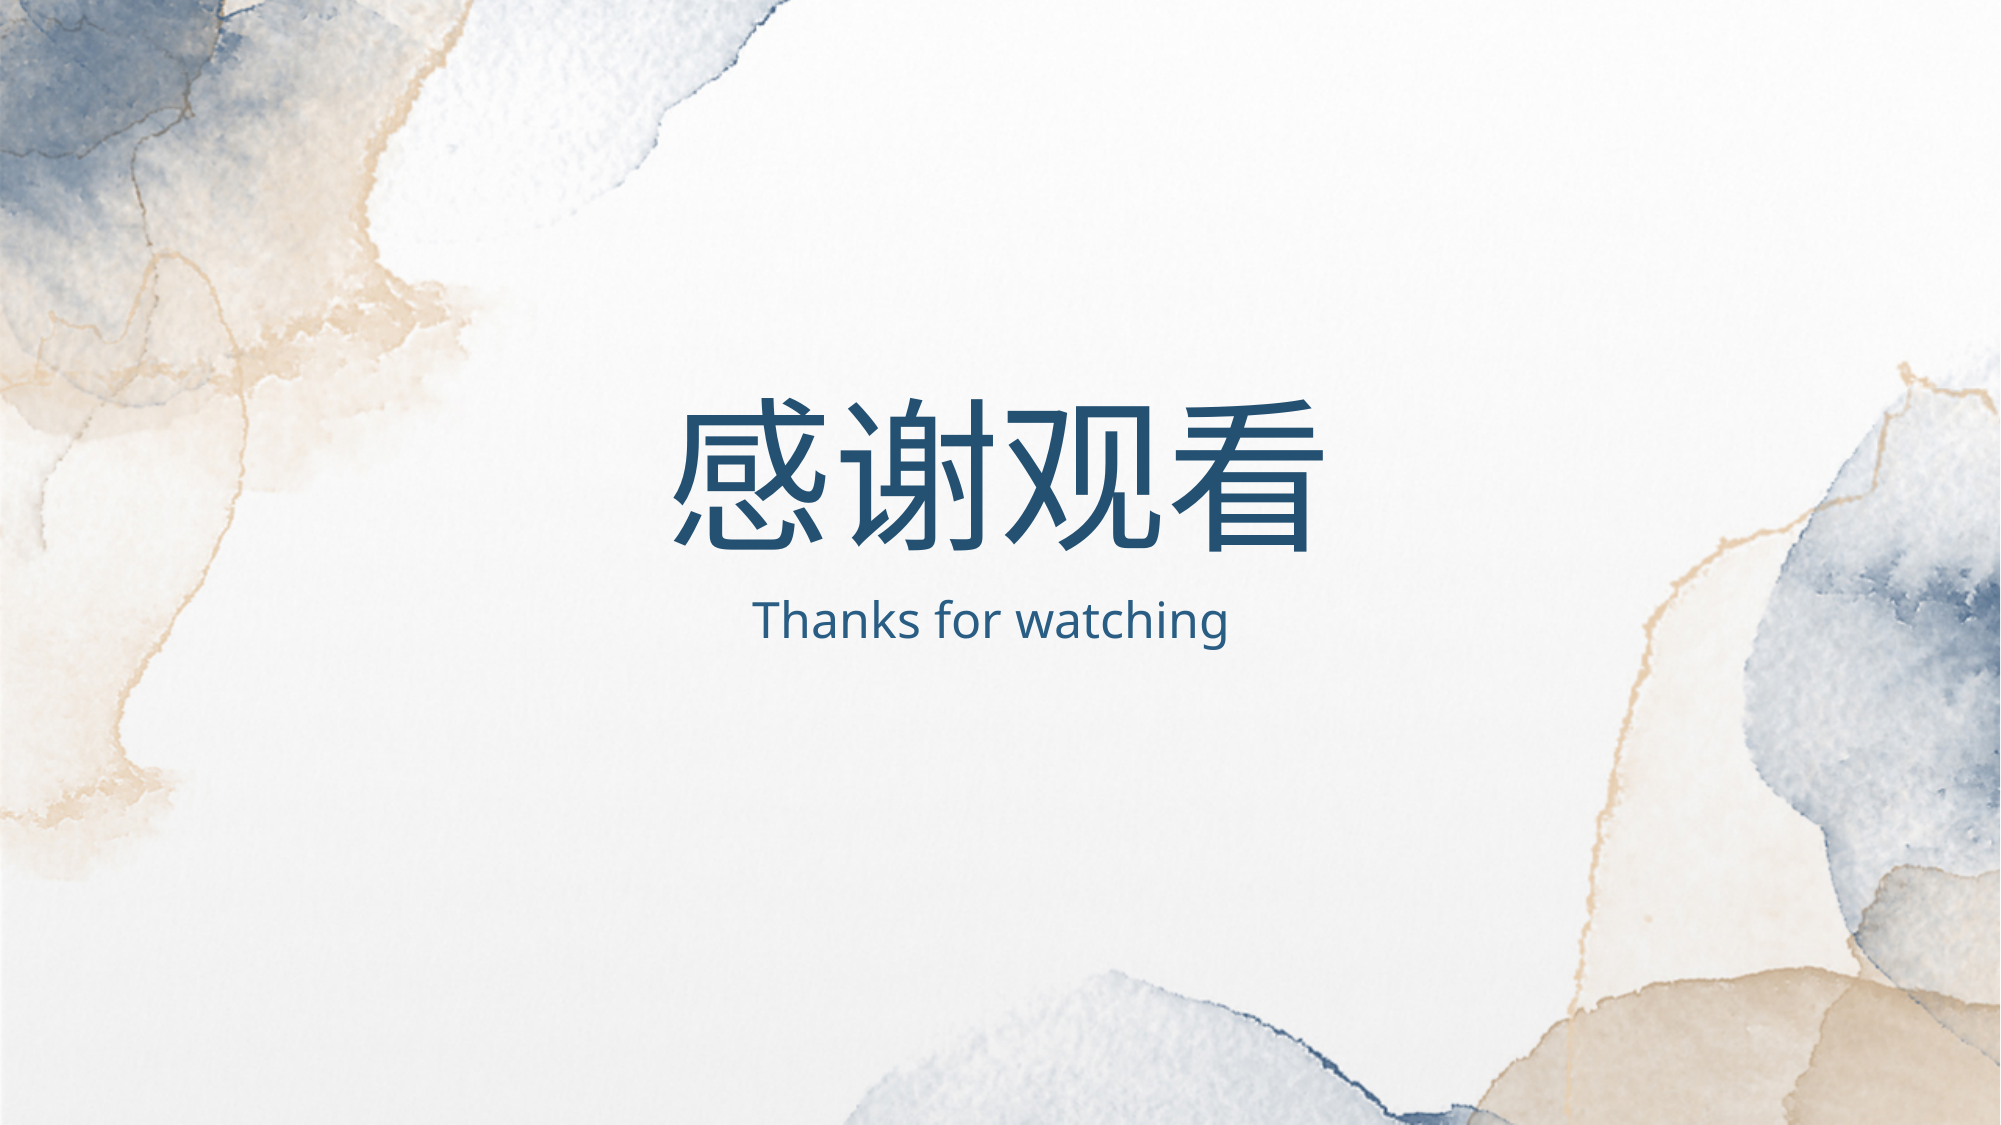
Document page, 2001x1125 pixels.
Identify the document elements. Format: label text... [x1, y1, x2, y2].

text_box 感谢观看 [359, 364, 1641, 580]
picture [0, 0, 2001, 1125]
text_box Thanks for watching [491, 581, 1492, 657]
